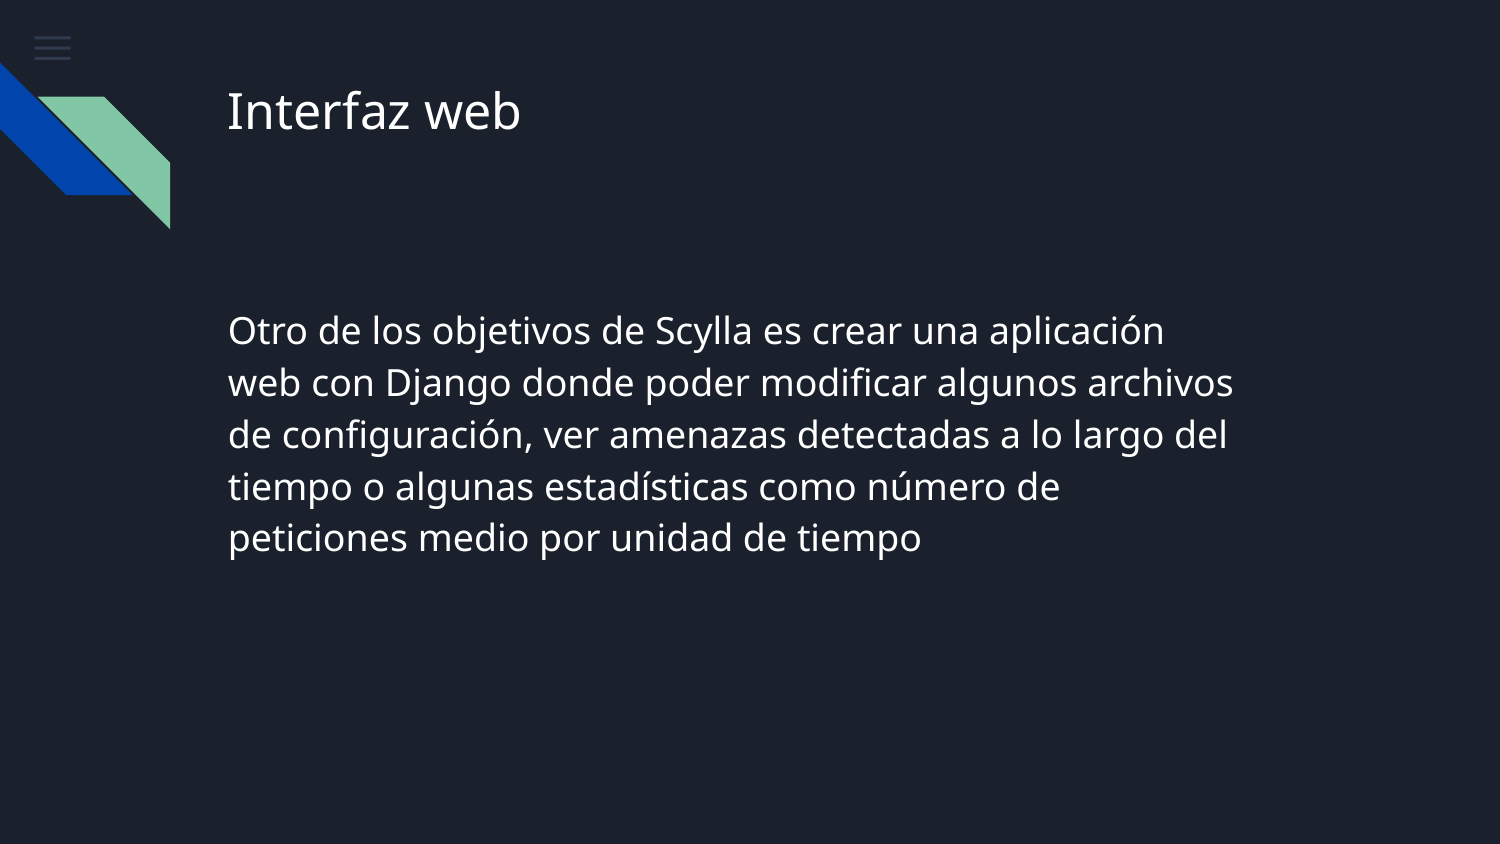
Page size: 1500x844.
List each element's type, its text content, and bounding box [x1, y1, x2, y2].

title Interfaz web [212, 64, 836, 285]
list Otro de los objetivos de Scylla es crear una aplicación web con Django donde poder modificar algunos archivos de configuración, ver amenazas detectadas a lo largo del tiempo o algunas estadísticas como número de peticiones medio por unidad de tiempo [212, 285, 1264, 682]
